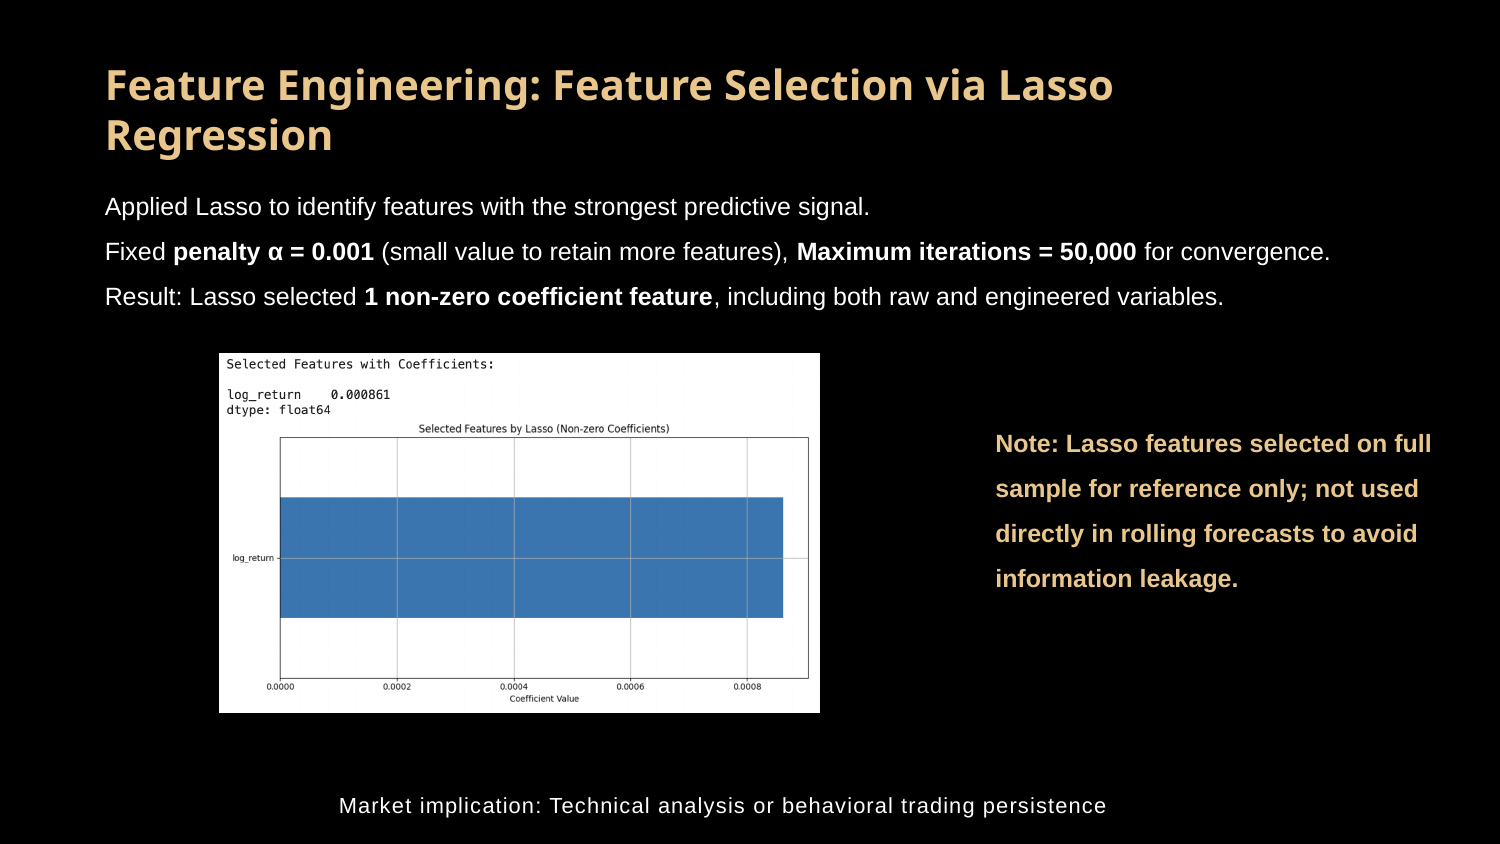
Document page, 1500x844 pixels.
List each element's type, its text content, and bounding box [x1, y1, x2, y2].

text_box Market implication: Technical analysis or behavioral trading persistence [324, 784, 1500, 844]
list Applied Lasso to identify features with the strongest predictive signal. Fixed penalty α = 0.001 (small value to retain more features), Maximum iterations = 50,000 for convergence. Result: Lasso selected 1 non-zero coefficient feature, including both raw and engineered variables. [89, 160, 1411, 354]
picture [218, 353, 820, 713]
text_box Note: Lasso features selected on full sample for reference only; not used directly in rolling forecasts to avoid information leakage. [980, 405, 1449, 600]
title Feature Engineering: Feature Selection via Lasso Regression [89, 58, 1364, 146]
